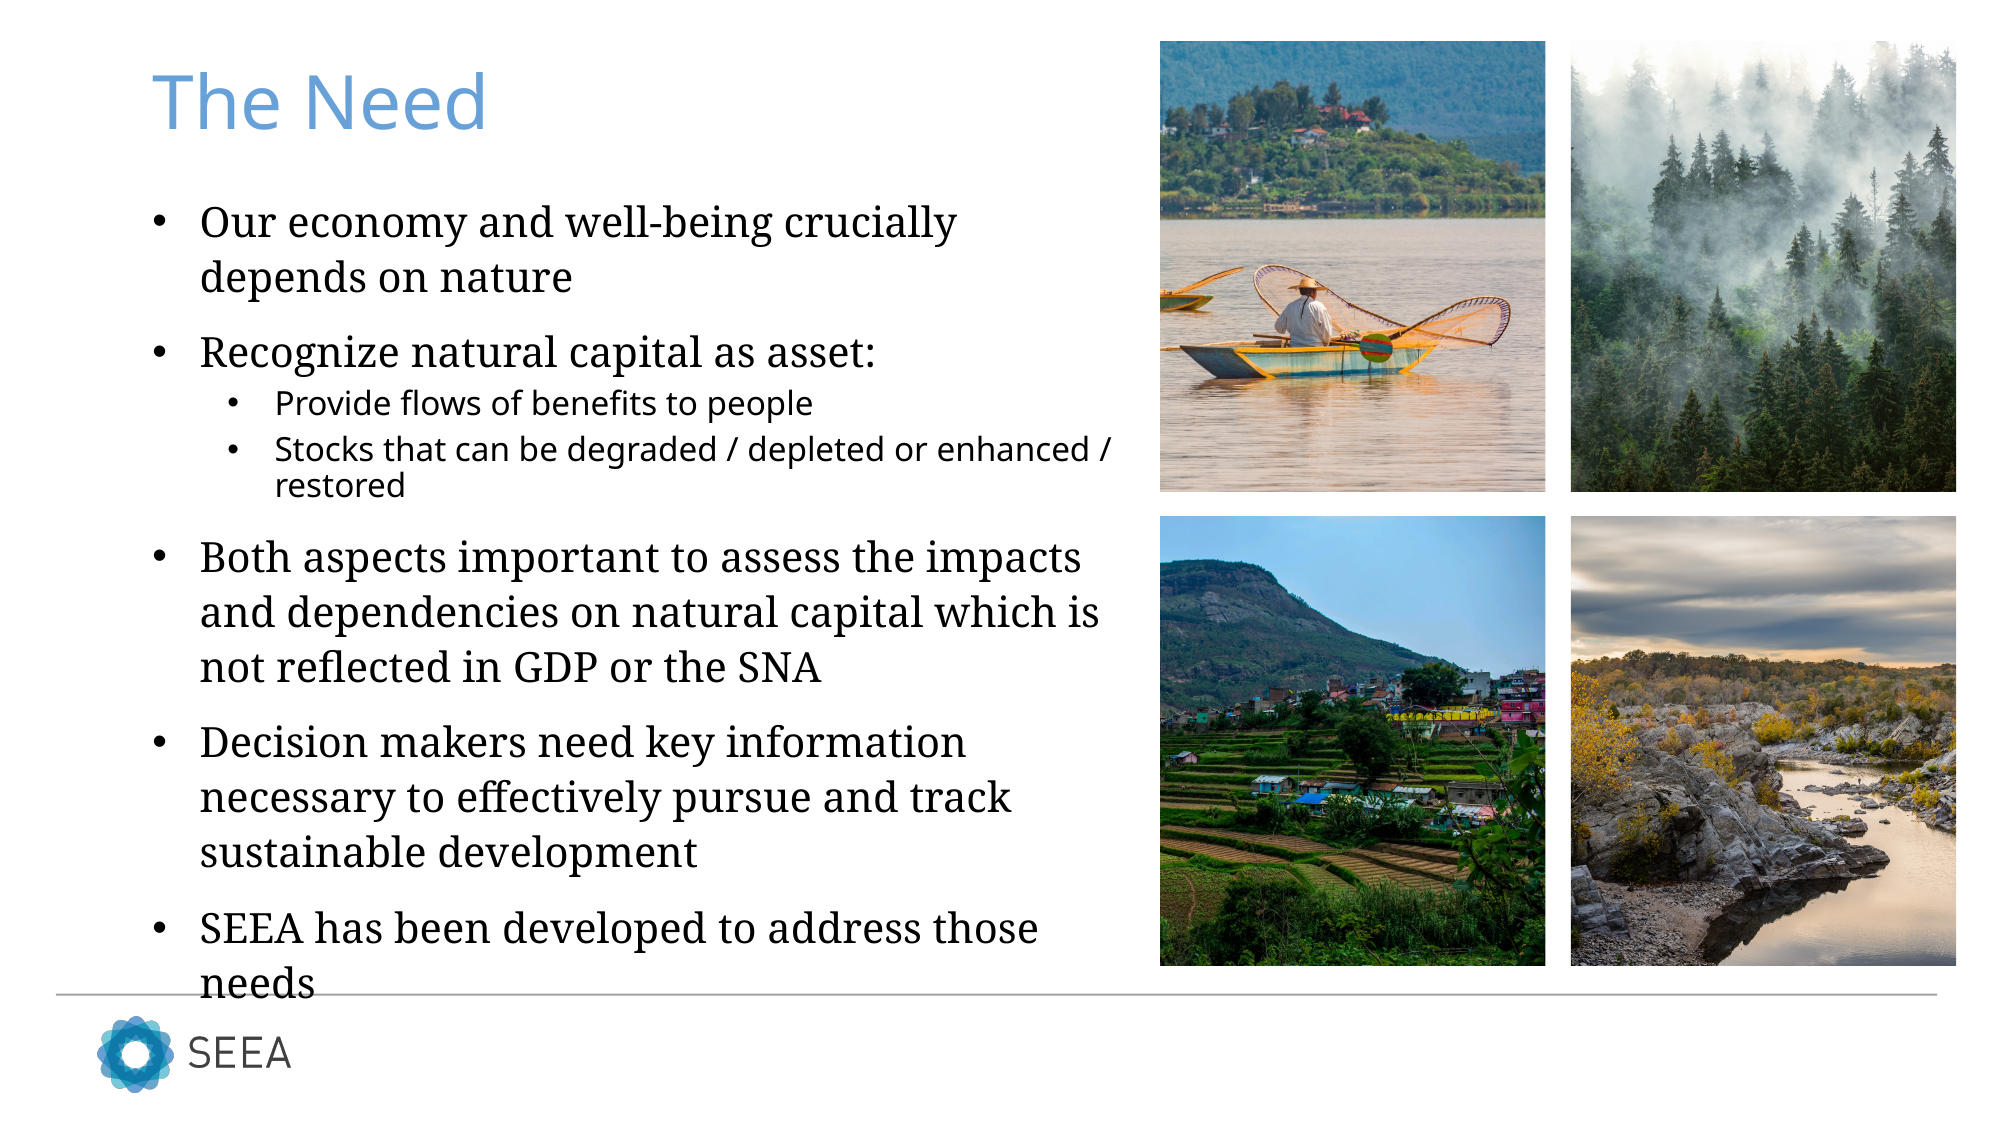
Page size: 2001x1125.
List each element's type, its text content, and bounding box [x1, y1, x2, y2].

title The Need [137, 57, 1062, 183]
picture [1160, 515, 1546, 966]
picture [1570, 41, 1957, 492]
picture [1570, 515, 1957, 966]
list Our economy and well-being crucially depends on nature Recognize natural capital as asset: Provide flows of benefits to people Stocks that can be degraded / depleted or enhanced / restored Both aspects important to assess the impacts and dependencies on natural capital which is not reflected in GDP or the SNA Decision makers need key information necessary to effectively pursue and track sustainable development SEEA has been developed to address those needs [137, 183, 1135, 967]
picture [1160, 565, 1169, 571]
picture [1160, 41, 1546, 492]
picture [97, 1016, 291, 1093]
